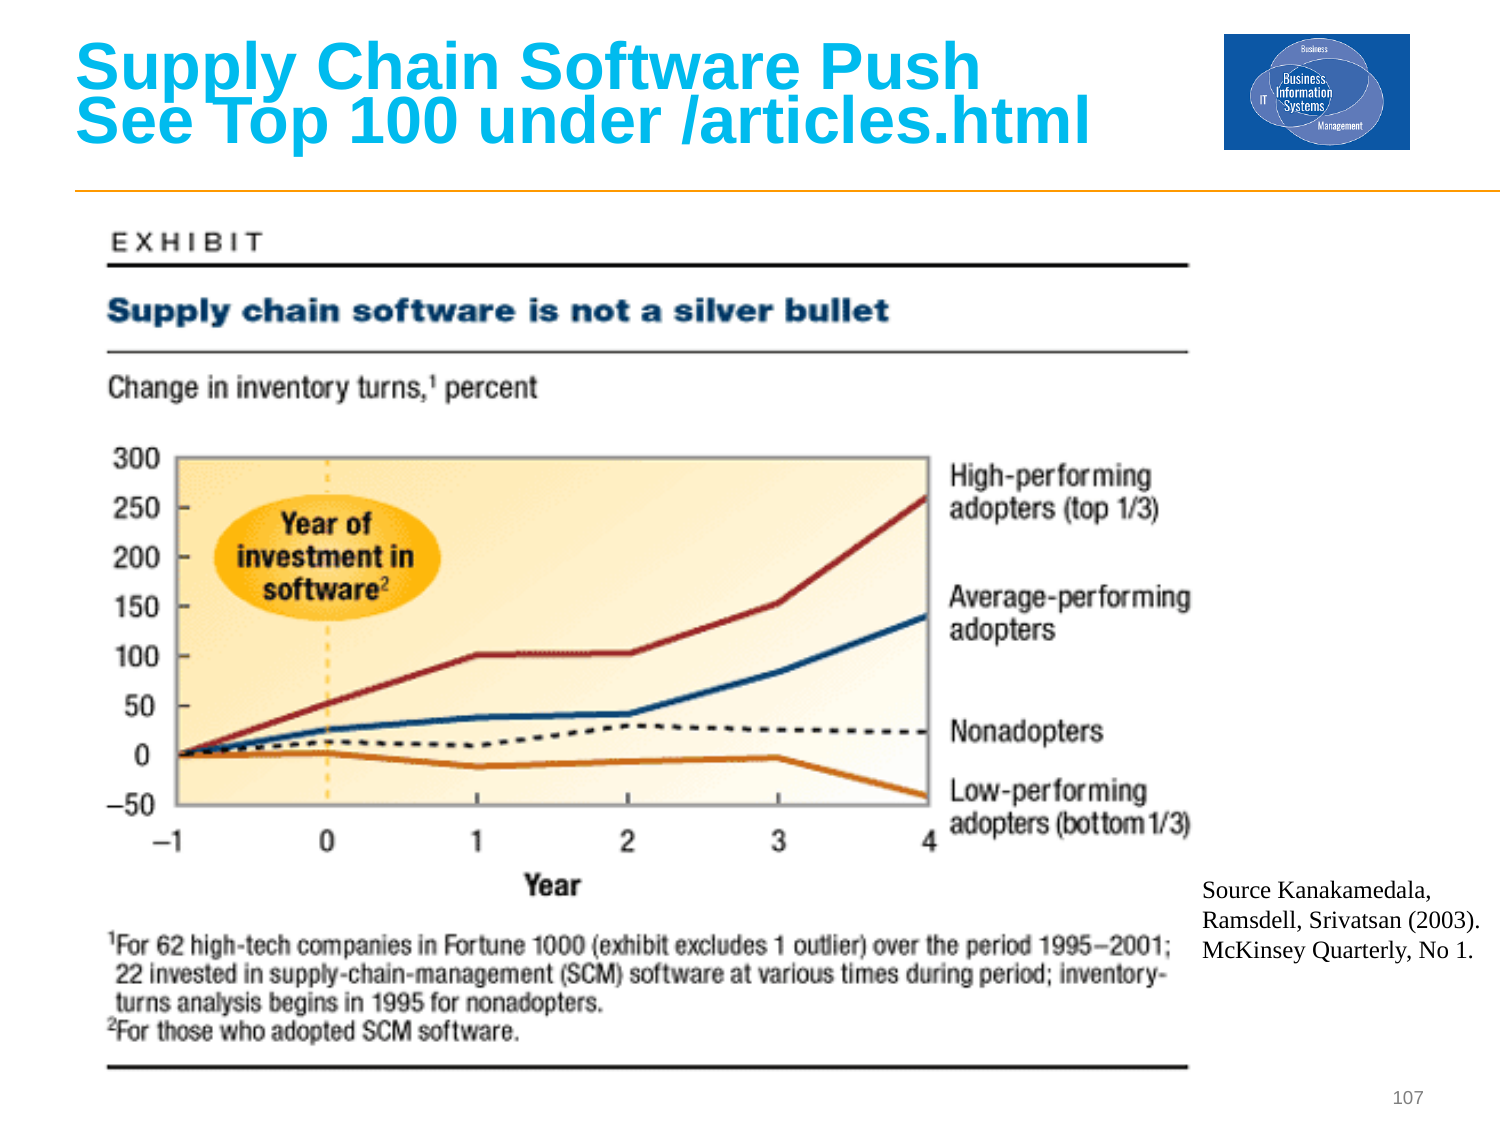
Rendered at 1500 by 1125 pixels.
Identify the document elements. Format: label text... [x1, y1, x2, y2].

text_box Source Kanakamedala, Ramsdell, Srivatsan (2003). McKinsey Quarterly, No 1. [1207, 866, 1500, 971]
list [100, 223, 1202, 1075]
title Supply Chain Software Push See Top 100 under /articles.html [75, 27, 1422, 157]
